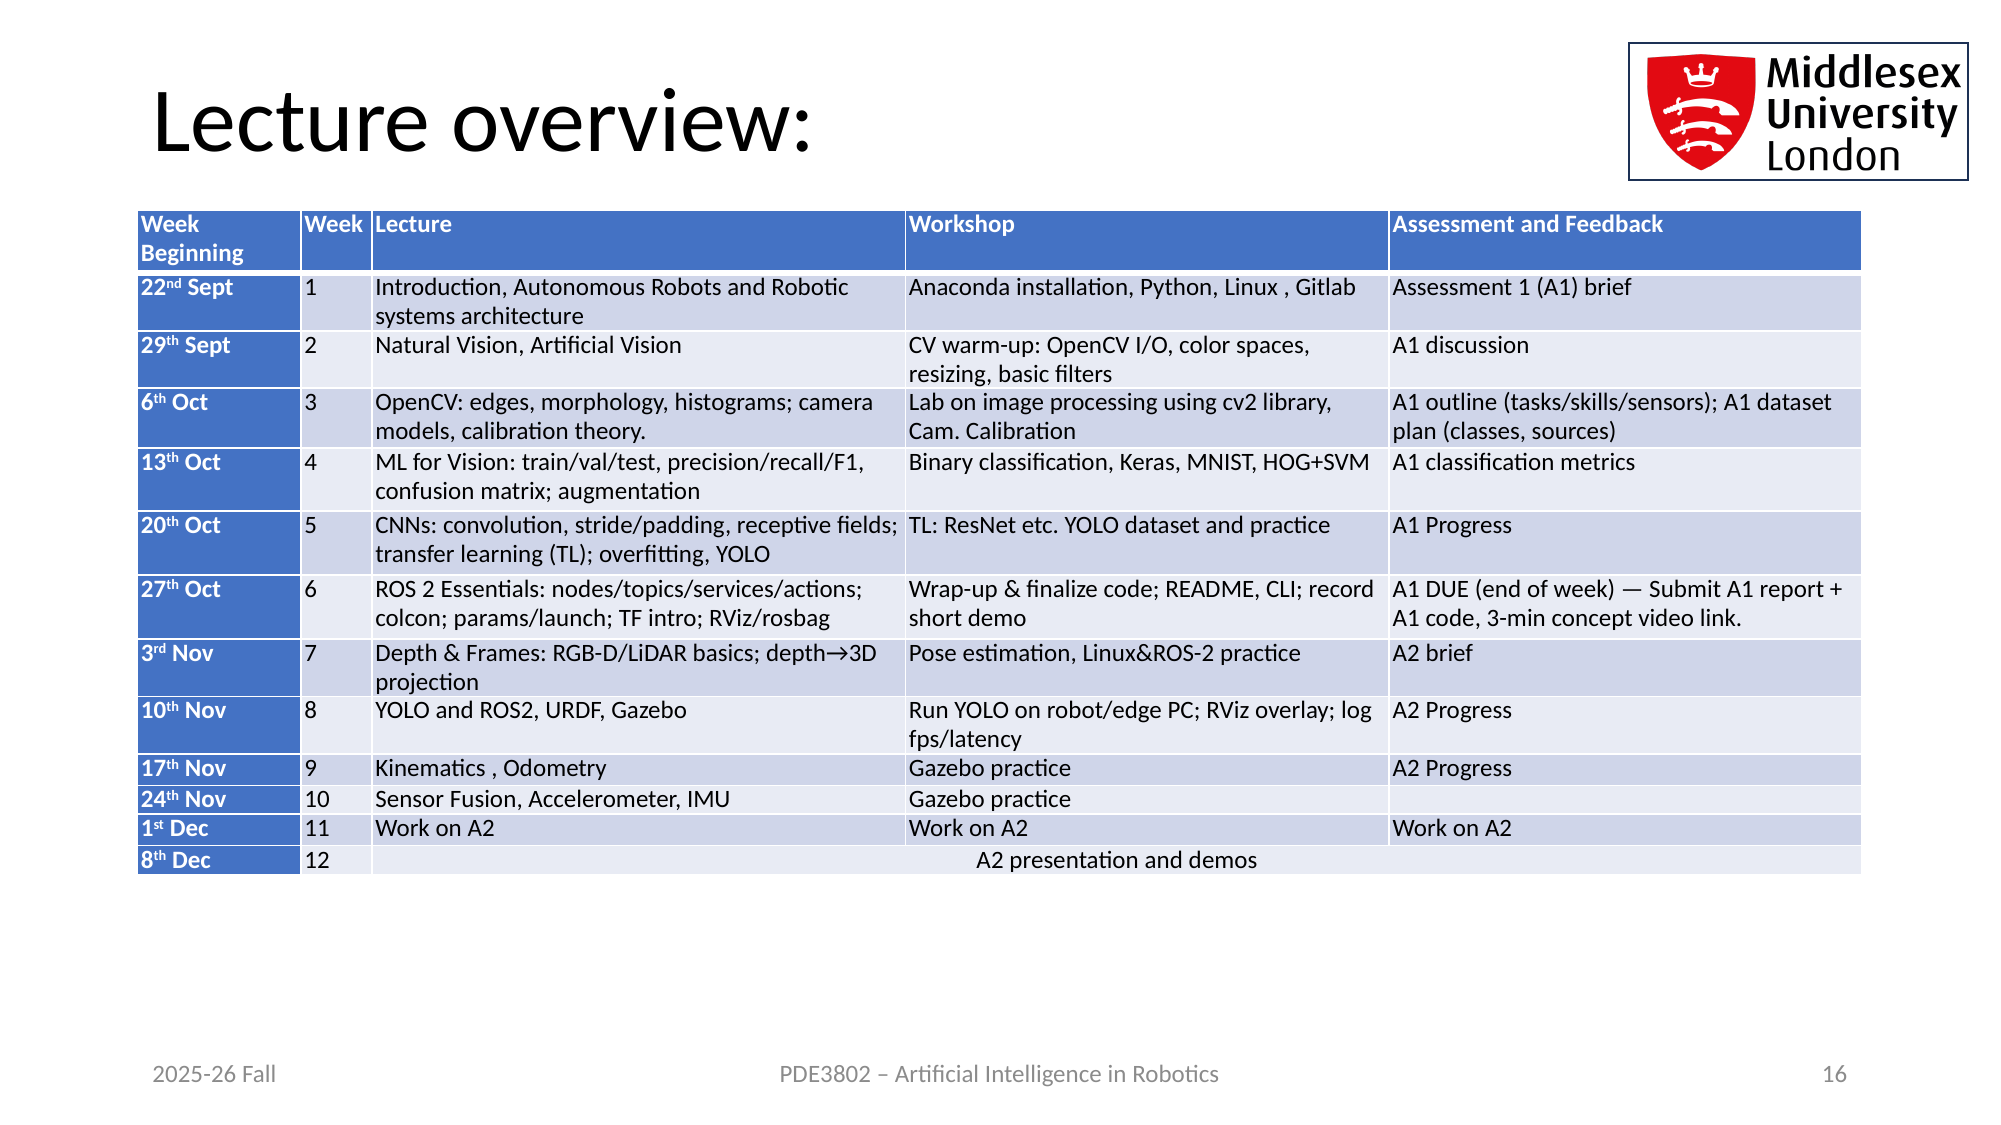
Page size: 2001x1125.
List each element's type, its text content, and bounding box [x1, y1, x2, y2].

table_cell CNNs: convolution, stride/padding, receptive fields; transfer learning (TL); overfitting, YOLO [373, 512, 905, 574]
table_cell A2 presentation and demos [373, 846, 1861, 874]
table_cell 6 [302, 576, 371, 638]
table_cell Gazebo practice [906, 755, 1388, 785]
table_cell 8 [302, 697, 371, 753]
table_cell YOLO and ROS2, URDF, Gazebo [373, 697, 905, 753]
table_cell 10th Nov [138, 697, 300, 753]
table_cell 8th Dec [138, 846, 300, 874]
table_header Workshop [906, 211, 1388, 270]
table_cell A2 brief [1390, 640, 1861, 696]
table_cell 29th Sept [138, 332, 300, 387]
table_cell A1 outline (tasks/skills/sensors); A1 dataset plan (classes, sources) [1390, 389, 1861, 447]
table_header Week Beginning [138, 211, 300, 270]
table_cell [1390, 786, 1861, 813]
table_cell Introduction, Autonomous Robots and Robotic systems architecture [373, 276, 905, 330]
table_cell Run YOLO on robot/edge PC; RViz overlay; log fps/latency [906, 697, 1388, 753]
table_cell Assessment 1 (A1) brief [1390, 276, 1861, 330]
table_cell Depth & Frames: RGB-D/LiDAR basics; depth→3D projection [373, 640, 905, 696]
table_cell 2 [302, 332, 371, 387]
table_cell 3 [302, 389, 371, 447]
table_cell 12 [302, 846, 371, 874]
table_cell 9 [302, 755, 371, 785]
table_cell 20th Oct [138, 512, 300, 574]
table_cell Work on A2 [906, 815, 1388, 845]
table_cell 17th Nov [138, 755, 300, 785]
table_cell Wrap-up & finalize code; README, CLI; record short demo [906, 576, 1388, 638]
table_cell TL: ResNet etc. YOLO dataset and practice [906, 512, 1388, 574]
table_cell 24th Nov [138, 786, 300, 813]
table_cell Pose estimation, Linux&ROS-2 practice [906, 640, 1388, 696]
footer PDE3802 – Artificial Intelligence in Robotics [662, 1042, 1338, 1103]
slide_number 2025-26 Fall [137, 1042, 588, 1103]
table_header Lecture [373, 211, 905, 270]
table_cell 1st Dec [138, 815, 300, 845]
table_cell 7 [302, 640, 371, 696]
table_cell 27th Oct [138, 576, 300, 638]
table_cell 22nd Sept [138, 276, 300, 330]
table_cell Natural Vision, Artificial Vision [373, 332, 905, 387]
table_cell A2 Progress [1390, 755, 1861, 785]
table_cell ML for Vision: train/val/test, precision/recall/F1, confusion matrix; augmentation [373, 449, 905, 510]
picture [1630, 44, 1967, 179]
table_cell 11 [302, 815, 371, 845]
table_cell Anaconda installation, Python, Linux , Gitlab [906, 276, 1388, 330]
table_cell 4 [302, 449, 371, 510]
table_cell 5 [302, 512, 371, 574]
table_cell Binary classification, Keras, MNIST, HOG+SVM [906, 449, 1388, 510]
table_cell A1 DUE (end of week) — Submit A1 report + A1 code, 3-min concept video link. [1390, 576, 1861, 638]
table_cell CV warm-up: OpenCV I/O, color spaces, resizing, basic filters [906, 332, 1388, 387]
table_cell A1 classification metrics [1390, 449, 1861, 510]
table_cell OpenCV: edges, morphology, histograms; camera models, calibration theory. [373, 389, 905, 447]
table_cell A1 discussion [1390, 332, 1861, 387]
table_cell A1 Progress [1390, 512, 1861, 574]
table_cell Work on A2 [373, 815, 905, 845]
slide_number 16 [1412, 1042, 1863, 1103]
table_header Assessment and Feedback [1390, 211, 1861, 270]
title Lecture overview: [137, 59, 1585, 183]
table_cell 10 [302, 786, 371, 813]
table_cell Work on A2 [1390, 815, 1861, 845]
table_cell 3rd Nov [138, 640, 300, 696]
table_cell ROS 2 Essentials: nodes/topics/services/actions; colcon; params/launch; TF intro; RViz/rosbag [373, 576, 905, 638]
table_header Week [302, 211, 371, 270]
table_cell 1 [302, 276, 371, 330]
table_cell A2 Progress [1390, 697, 1861, 753]
table_cell Kinematics , Odometry [373, 755, 905, 785]
table_cell 6th Oct [138, 389, 300, 447]
table_cell Gazebo practice [906, 786, 1388, 813]
table_cell Lab on image processing using cv2 library, Cam. Calibration [906, 389, 1388, 447]
table_cell Sensor Fusion, Accelerometer, IMU [373, 786, 905, 813]
table_cell 13th Oct [138, 449, 300, 510]
